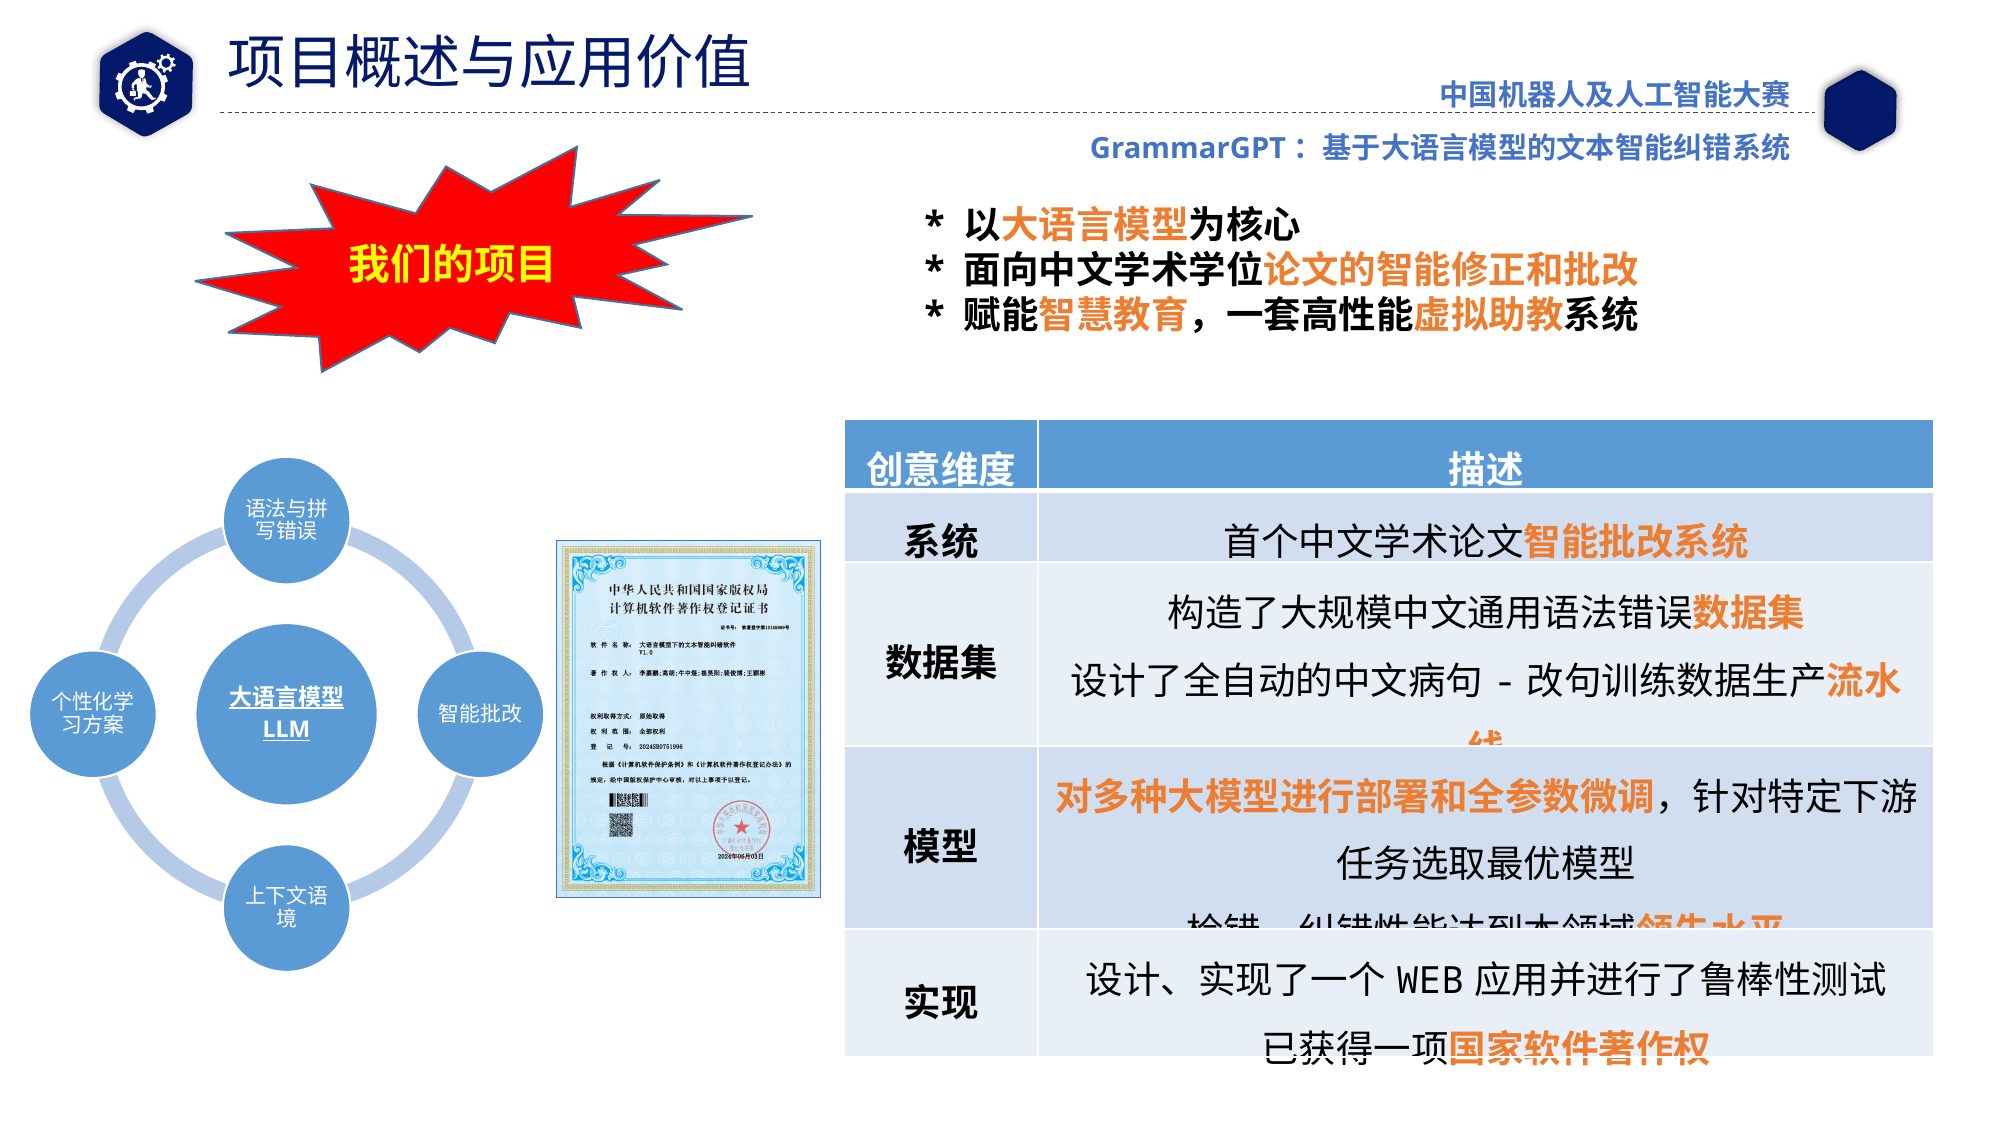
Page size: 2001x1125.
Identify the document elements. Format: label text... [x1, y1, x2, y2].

text_box 我们的项目 [194, 145, 754, 374]
table_header 创意维度 [845, 420, 1037, 488]
text_box 中国机器人及人工智能大赛 GrammarGPT：基于大语言模型的文本智能纠错系统 [1074, 114, 1806, 172]
text_box 中国机器人及人工智能大赛 GrammarGPT：基于大语言模型的文本智能纠错系统 [1074, 51, 1806, 112]
table_cell 设计、实现了一个WEB应用并进行了鲁棒性测试 已获得一项国家软件著作权 [1039, 930, 1933, 1056]
text_box * 以大语言模型为核心 * 面向中文学术学位论文的智能修正和批改 * 赋能智慧教育，一套高性能虚拟助教系统 [909, 194, 1765, 344]
table_cell 系统 [856, 493, 1037, 561]
table_cell 构造了大规模中文通用语法错误数据集 设计了全自动的中文病句-改句训练数据生产流水线 提出了多种潜在的领域业务数据采集来源 [1039, 563, 1933, 745]
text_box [94, 37, 198, 132]
picture [556, 540, 821, 898]
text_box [0, 456, 856, 972]
table_cell 实现 [845, 930, 1037, 1056]
table_cell 模型 [856, 747, 1037, 928]
table_cell 首个中文学术论文智能批改系统 [1039, 493, 1933, 561]
text_box 项目概述与应用价值 [213, 18, 1939, 114]
table_cell 对多种大模型进行部署和全参数微调，针对特定下游任务选取最优模型 检错、纠错性能达到本领域领先水平 [1039, 747, 1933, 928]
table_cell 数据集 [856, 563, 1037, 745]
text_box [1820, 74, 1901, 147]
table_header 描述 [1039, 420, 1933, 488]
